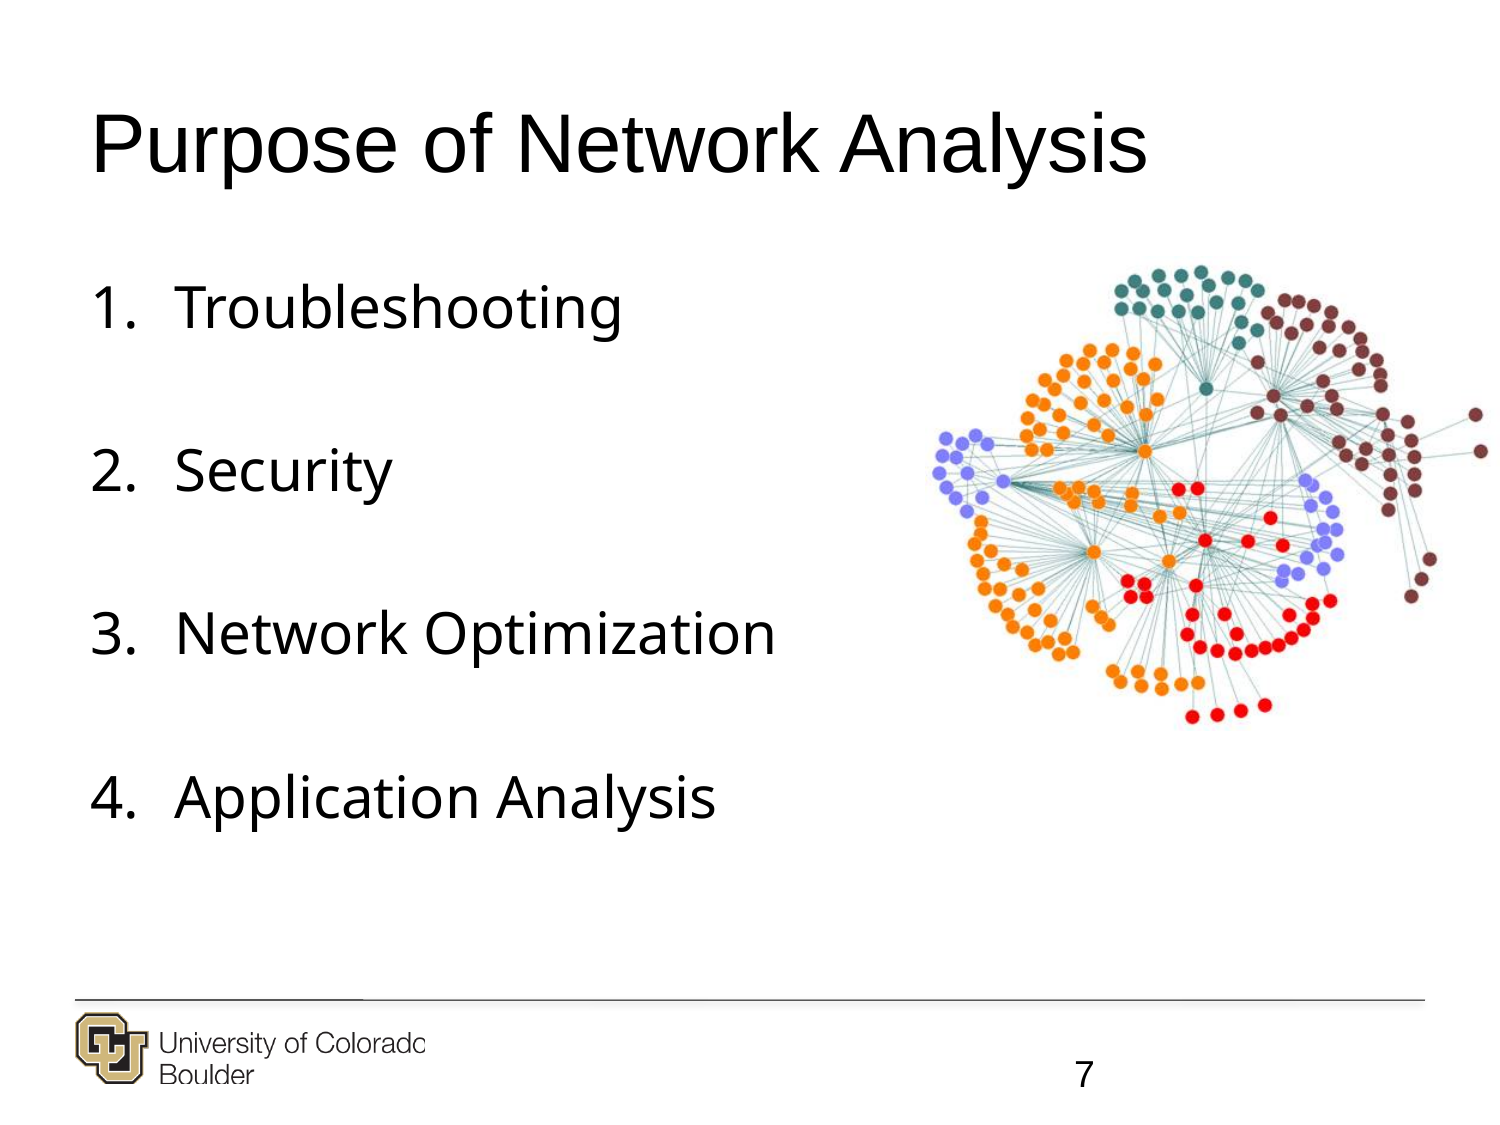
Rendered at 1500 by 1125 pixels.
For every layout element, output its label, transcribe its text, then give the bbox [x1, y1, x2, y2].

title Purpose of Network Analysis [75, 45, 1425, 233]
list Troubleshooting Security Network Optimization Application Analysis [75, 262, 1425, 1005]
picture [925, 256, 1500, 731]
slide_number 7 [1059, 1042, 1397, 1103]
